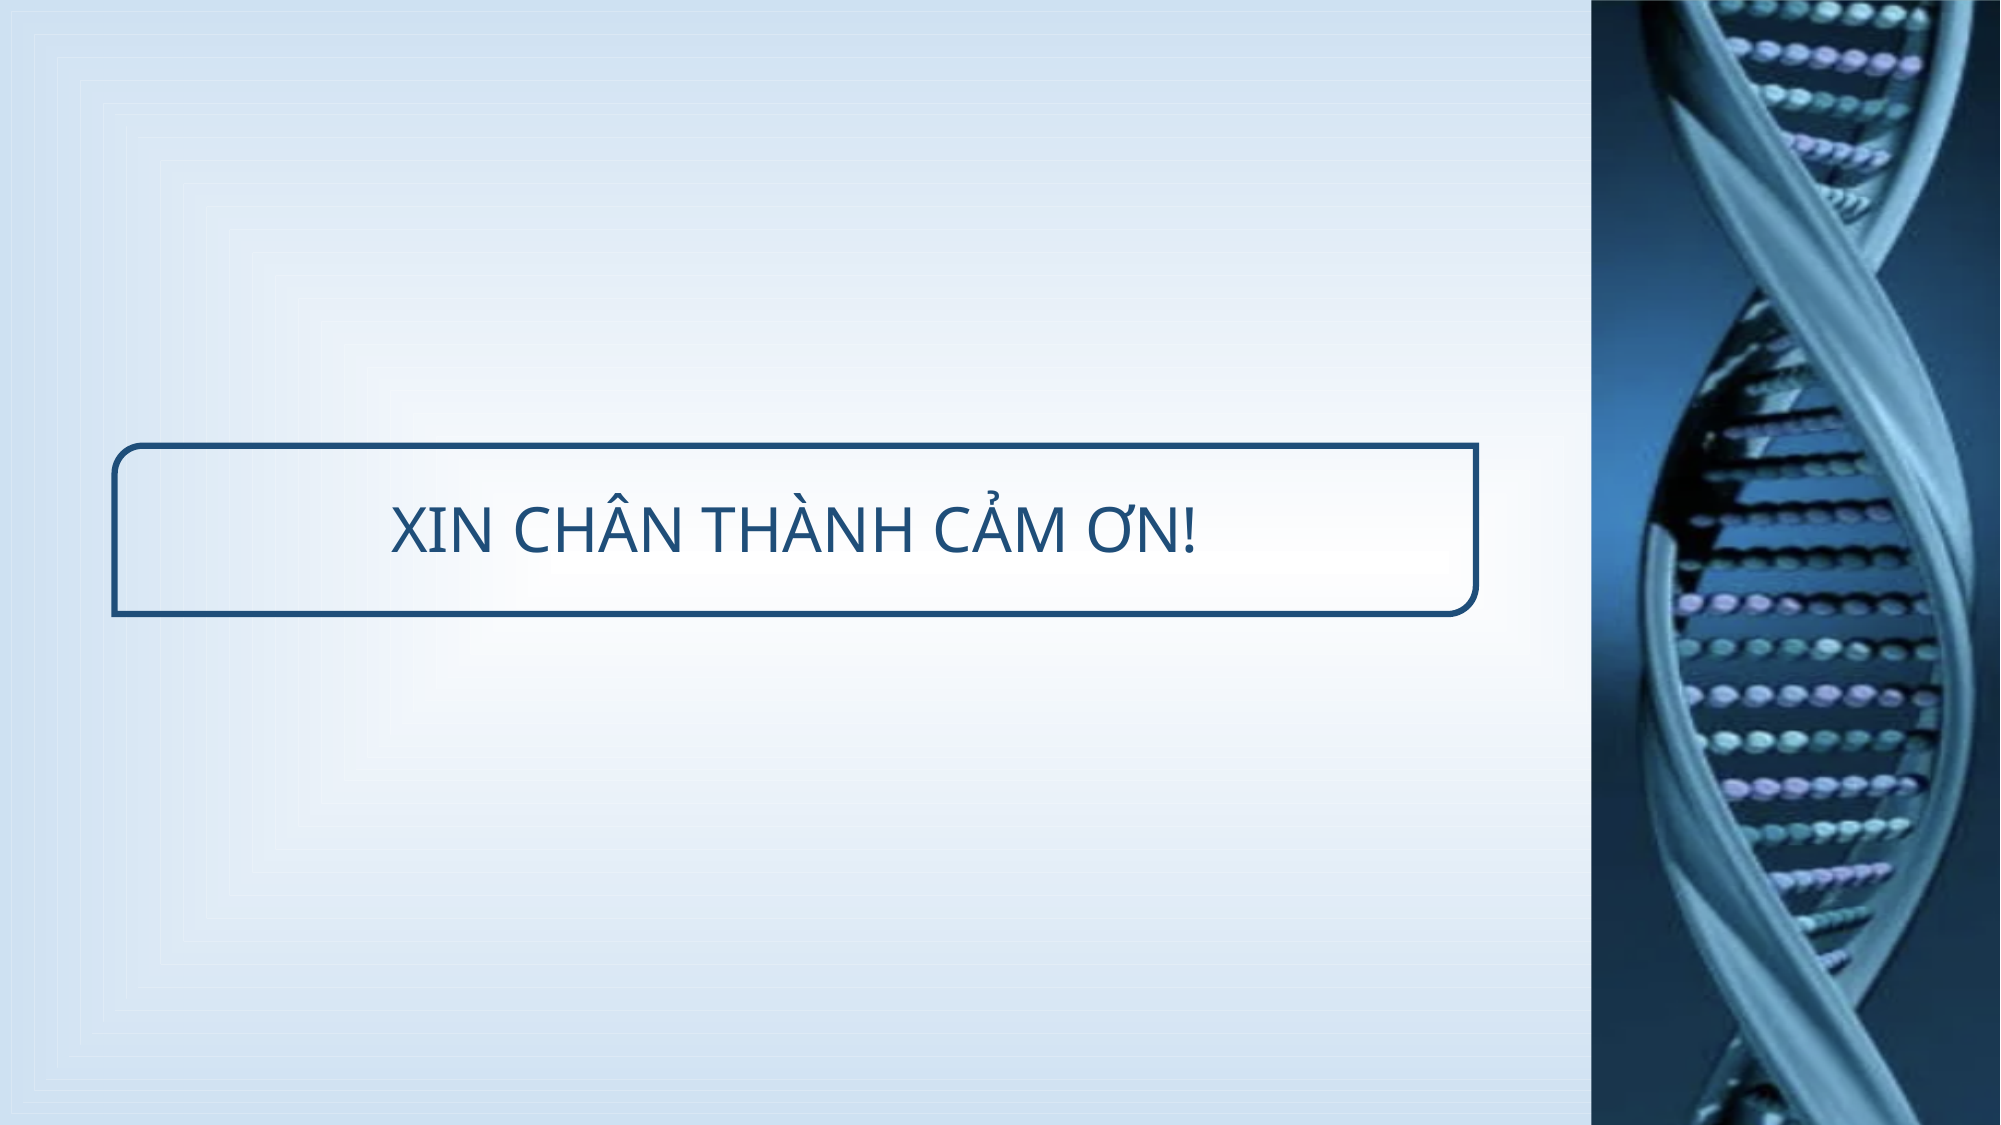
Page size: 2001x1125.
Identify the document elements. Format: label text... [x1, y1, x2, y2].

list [1591, 0, 2000, 1125]
text_box XIN CHÂN THÀNH CẢM ƠN! [376, 482, 1214, 572]
text_box [113, 444, 1477, 616]
